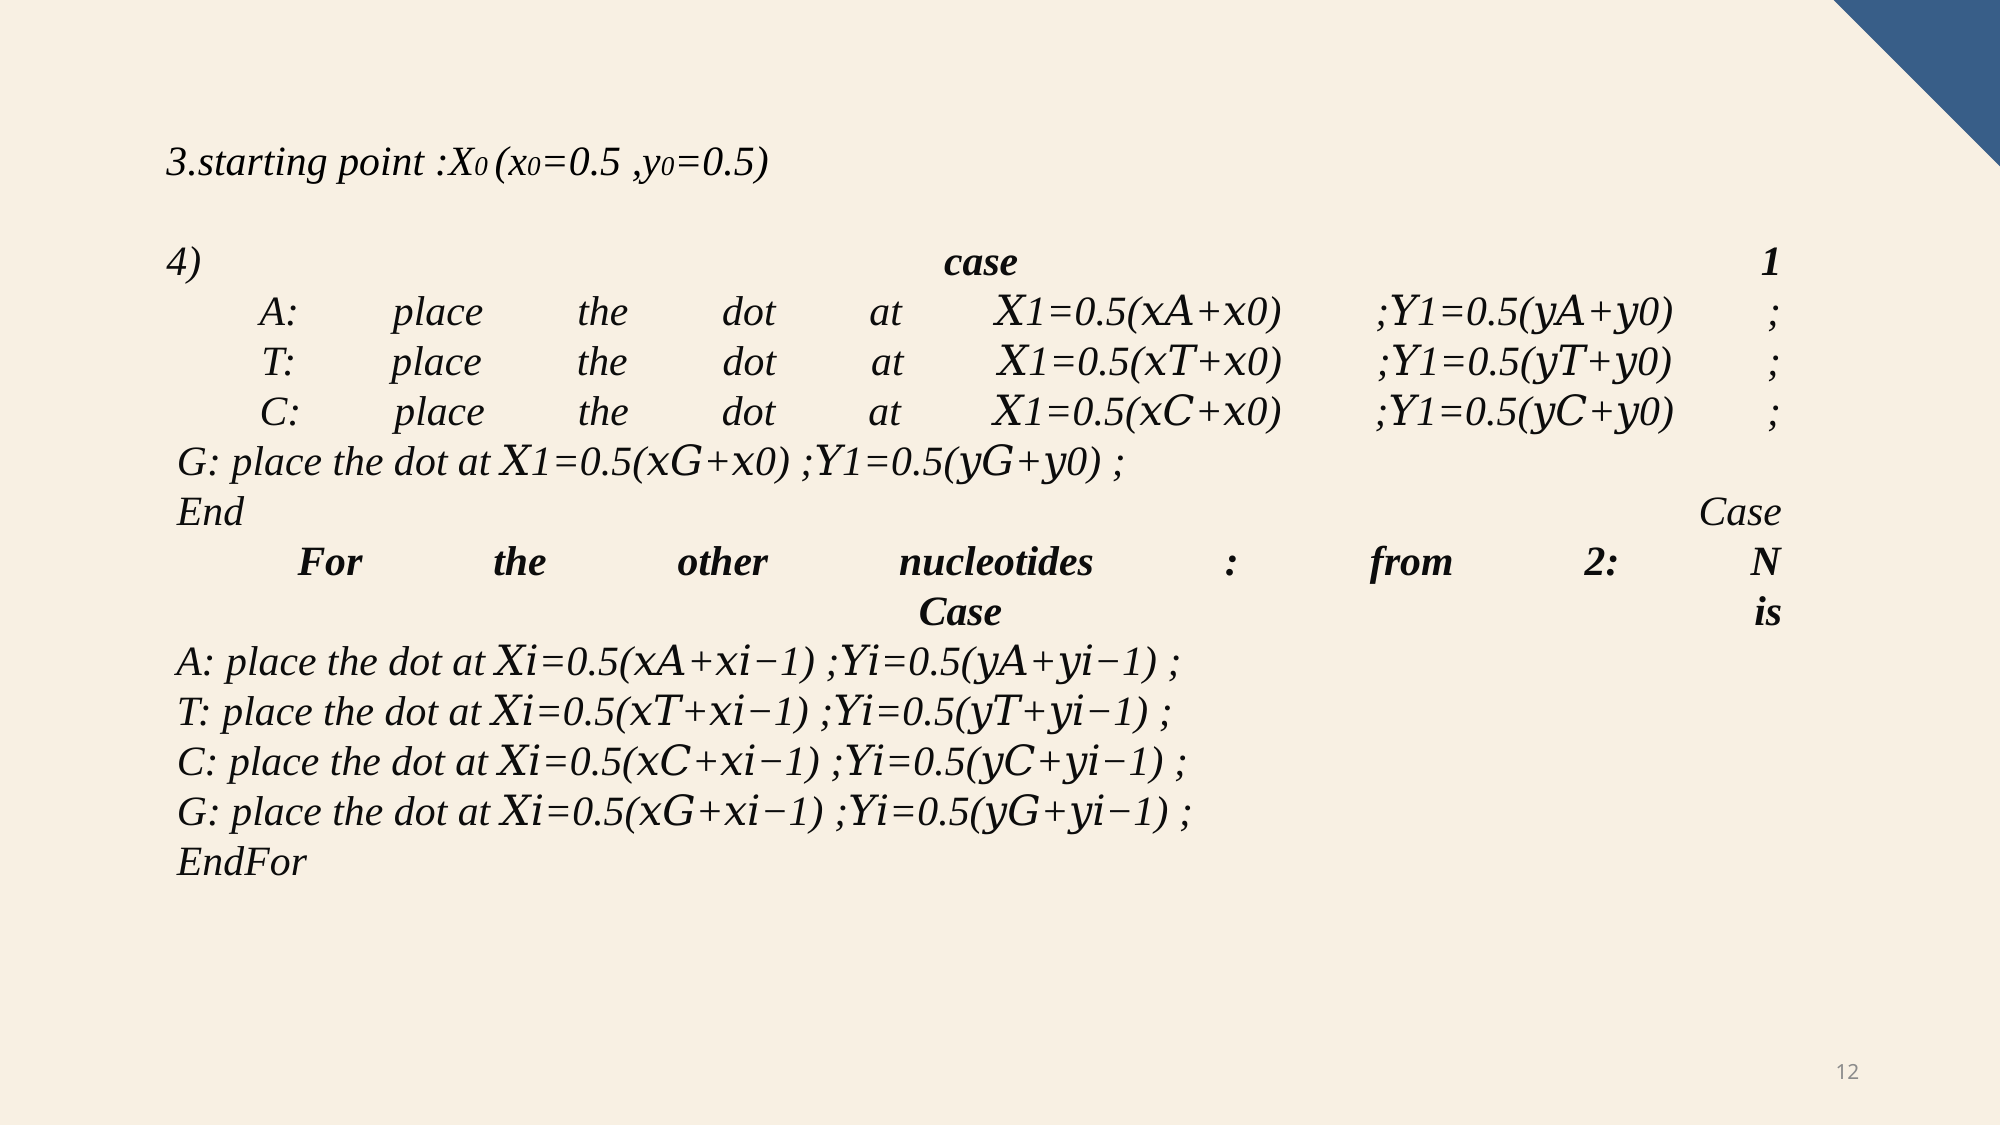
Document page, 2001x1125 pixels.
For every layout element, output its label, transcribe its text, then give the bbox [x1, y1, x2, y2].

text_box 3.starting point :X0 (x0=0.5 ,y0=0.5) 4) case 1 A: place the dot at 𝑋1=0.5(𝑥𝐴+𝑥0) ;𝑌1=0.5(𝑦𝐴+𝑦0) ; T: place the dot at 𝑋1=0.5(𝑥𝑇+𝑥0) ;𝑌1=0.5(𝑦𝑇+𝑦0) ; C: place the dot at 𝑋1=0.5(𝑥𝐶+𝑥0) ;𝑌1=0.5(𝑦𝐶+𝑦0) ; G: place the dot at 𝑋1=0.5(𝑥𝐺+𝑥0) ;𝑌1=0.5(𝑦𝐺+𝑦0) ; End Case For the other nucleotides : from 2: N Case is A: place the dot at 𝑋𝑖=0.5(𝑥𝐴+𝑥𝑖−1) ;𝑌𝑖=0.5(𝑦𝐴+𝑦𝑖−1) ; T: place the dot at 𝑋𝑖=0.5(𝑥𝑇+𝑥𝑖−1) ;𝑌𝑖=0.5(𝑦𝑇+𝑦𝑖−1) ; C: place the dot at 𝑋𝑖=0.5(𝑥𝐶+𝑥𝑖−1) ;𝑌𝑖=0.5(𝑦𝐶+𝑦𝑖−1) ; G: place the dot at 𝑋𝑖=0.5(𝑥𝐺+𝑥𝑖−1) ;𝑌𝑖=0.5(𝑦𝐺+𝑦𝑖−1) ; EndFor [151, 126, 1797, 937]
slide_number 12 [1799, 1042, 1875, 1103]
